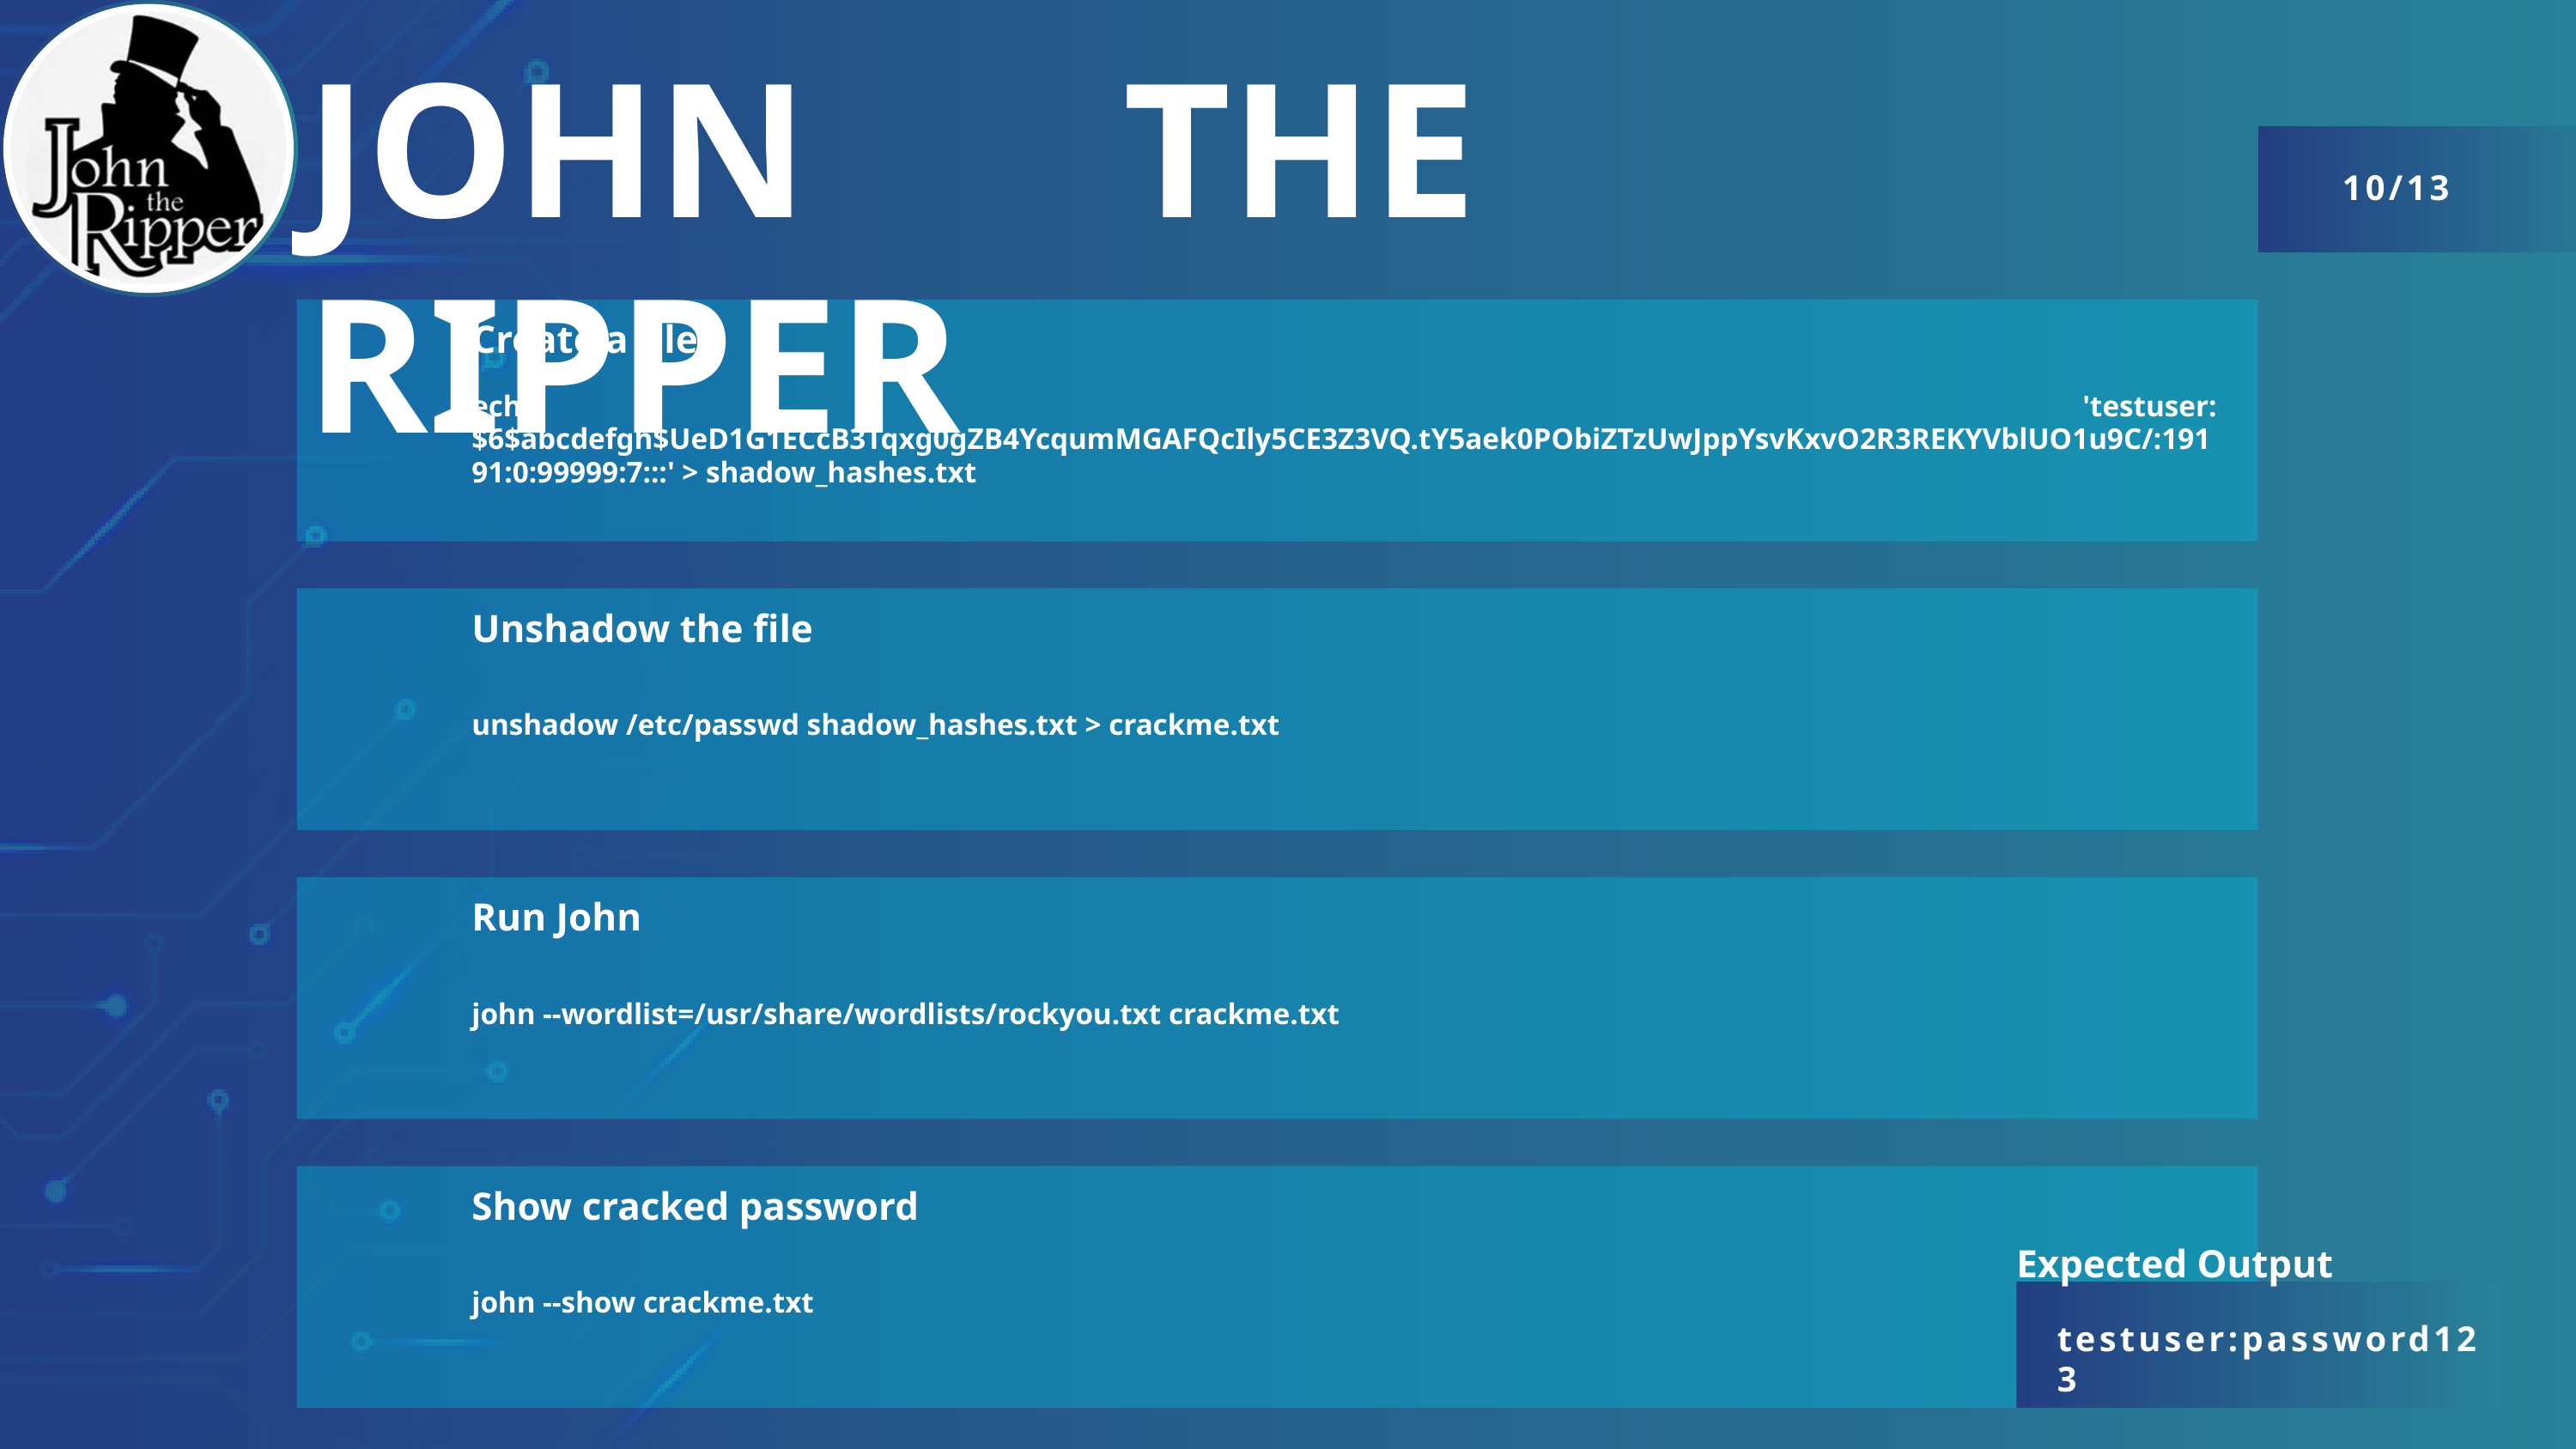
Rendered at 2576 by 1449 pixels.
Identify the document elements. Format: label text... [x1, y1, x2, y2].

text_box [296, 588, 2258, 831]
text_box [2016, 1281, 2500, 1409]
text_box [296, 1166, 2258, 1409]
text_box [299, 0, 774, 299]
text_box [0, 304, 774, 1449]
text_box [296, 299, 2258, 542]
text_box JOHN THE RIPPER [306, 39, 1478, 299]
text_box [2257, 125, 2576, 253]
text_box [0, 0, 298, 298]
text_box Expected Output [2264, 1241, 2490, 1280]
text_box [296, 876, 2258, 1119]
